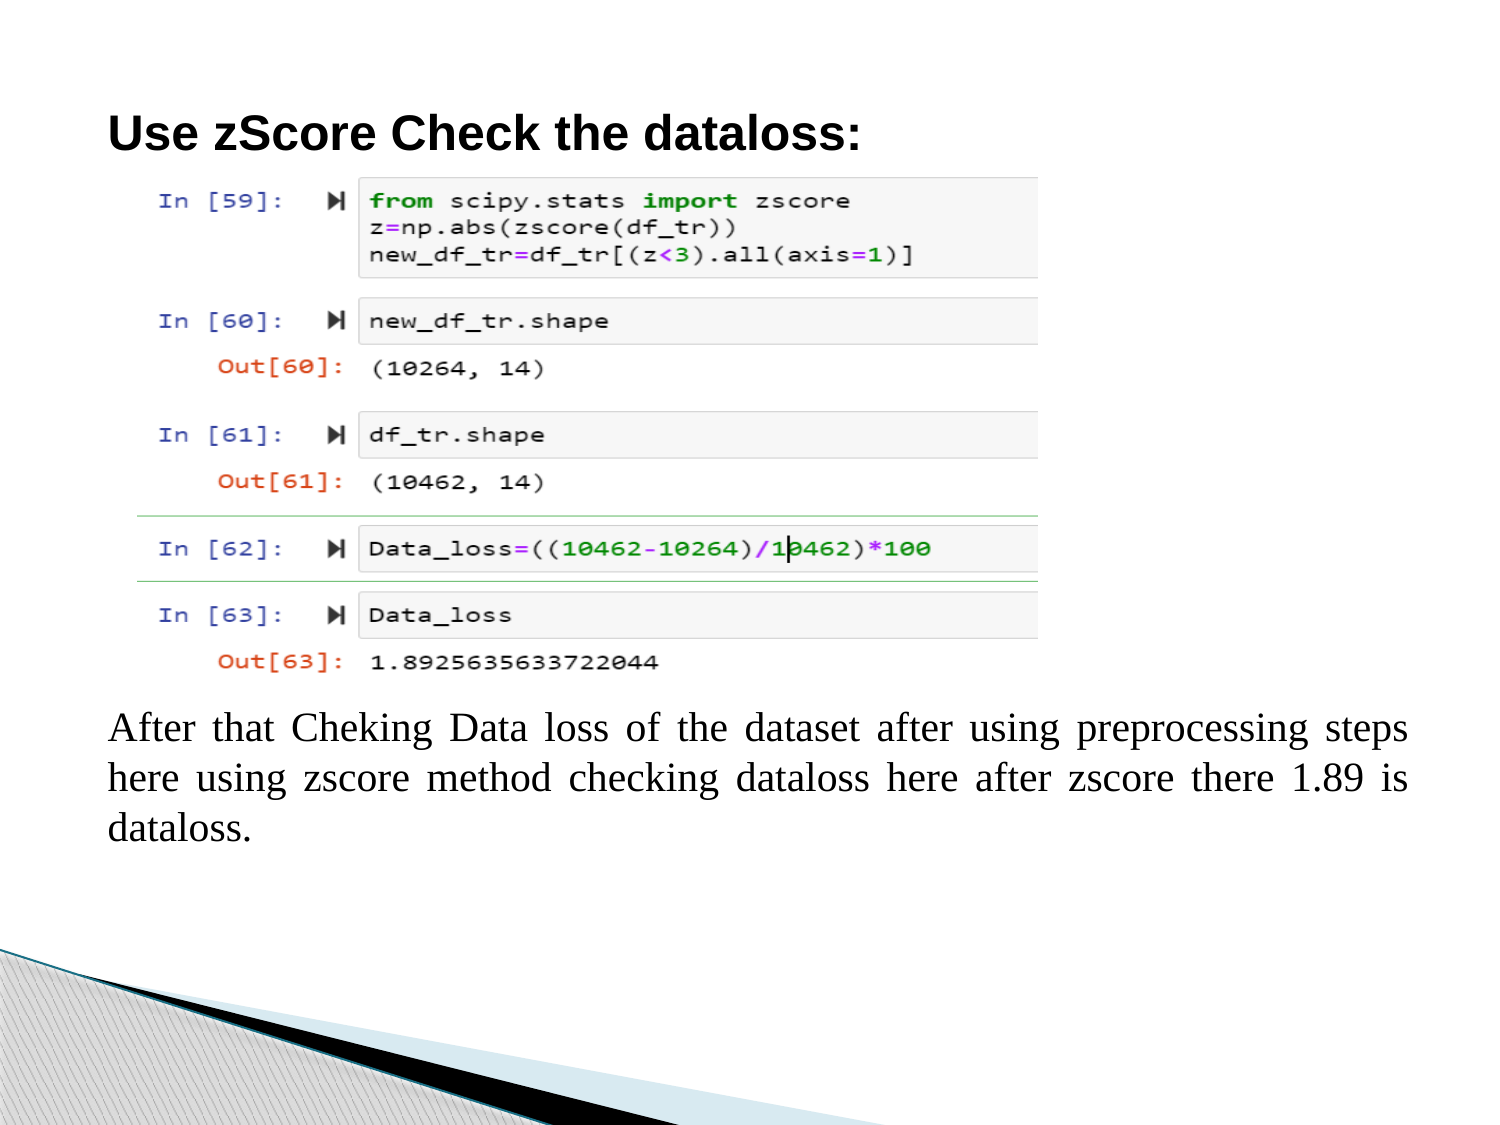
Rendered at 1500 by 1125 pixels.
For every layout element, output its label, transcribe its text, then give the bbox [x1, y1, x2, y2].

picture [137, 174, 1038, 701]
list Use zScore Check the dataloss: After that Cheking Data loss of the dataset after using preprocessing steps here using zscore method checking dataloss here after zscore there 1.89 is dataloss. [75, 24, 1425, 986]
